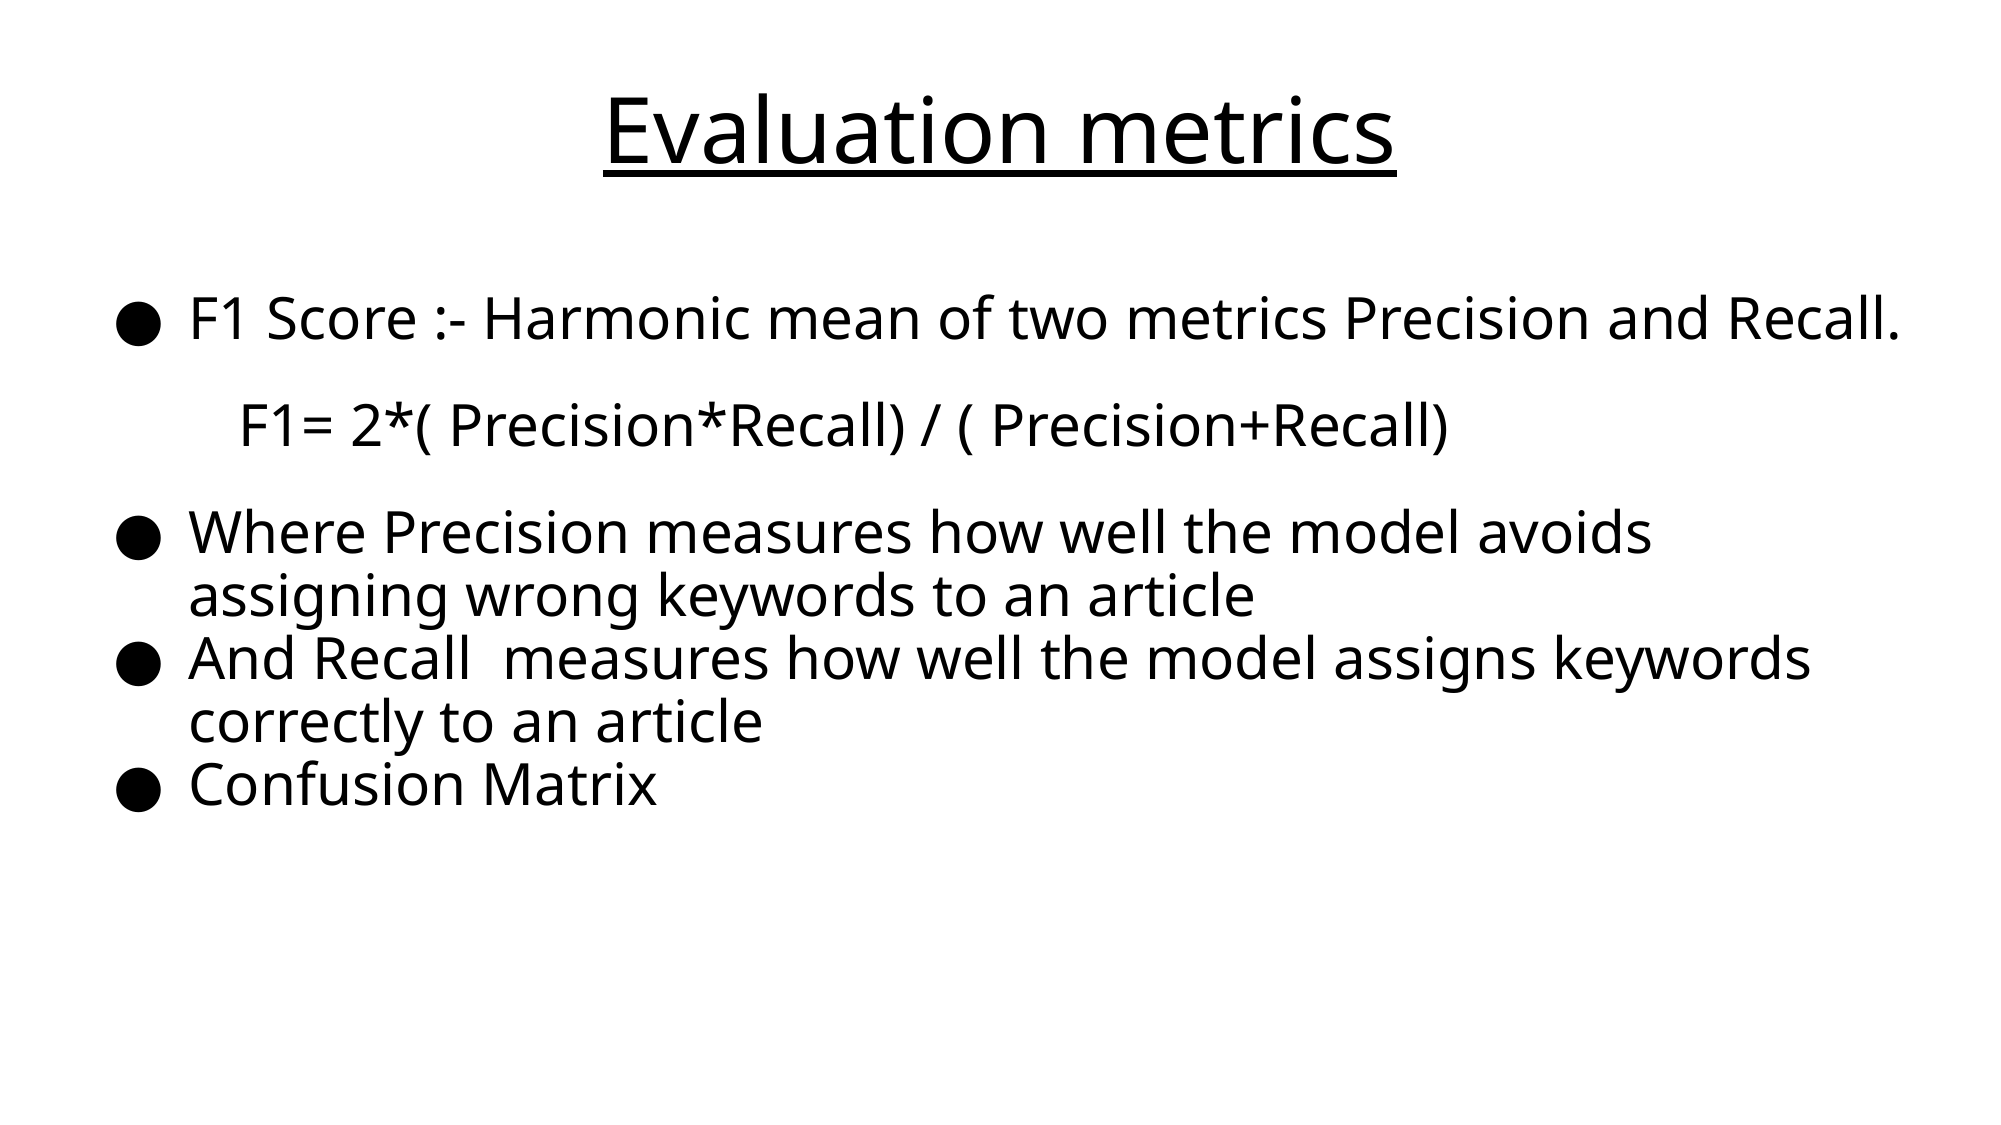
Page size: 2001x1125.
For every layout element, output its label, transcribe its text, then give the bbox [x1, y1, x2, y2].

list F1 Score :- Harmonic mean of two metrics Precision and Recall. F1= 2*( Precision*Recall) / ( Precision+Recall) Where Precision measures how well the model avoids assigning wrong keywords to an article And Recall measures how well the model assigns keywords correctly to an article Confusion Matrix [68, 268, 1932, 1000]
title Evaluation metrics [68, 64, 1932, 240]
